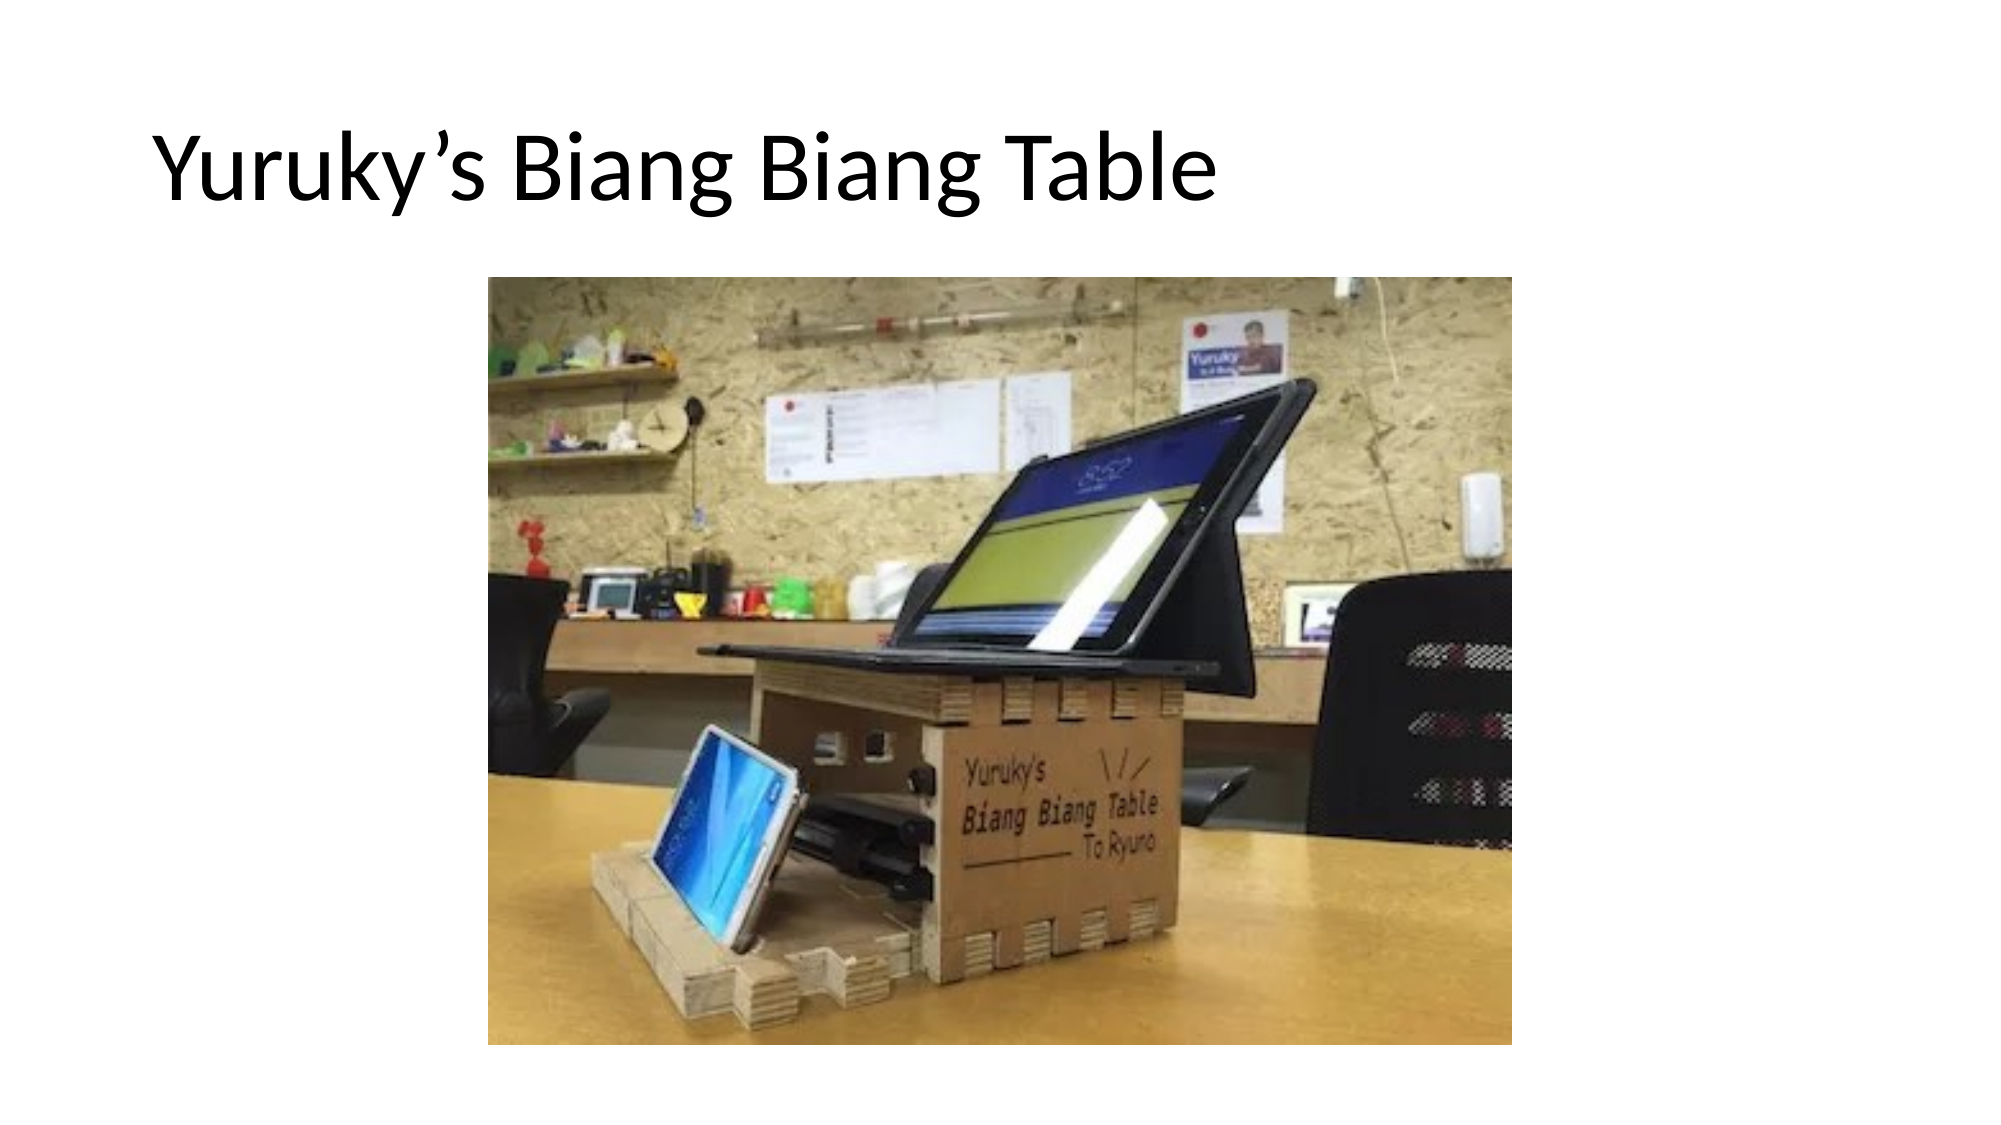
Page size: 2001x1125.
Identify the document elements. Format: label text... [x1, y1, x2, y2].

picture [488, 277, 1512, 1045]
title Yuruky’s Biang Biang Table [137, 59, 1863, 278]
